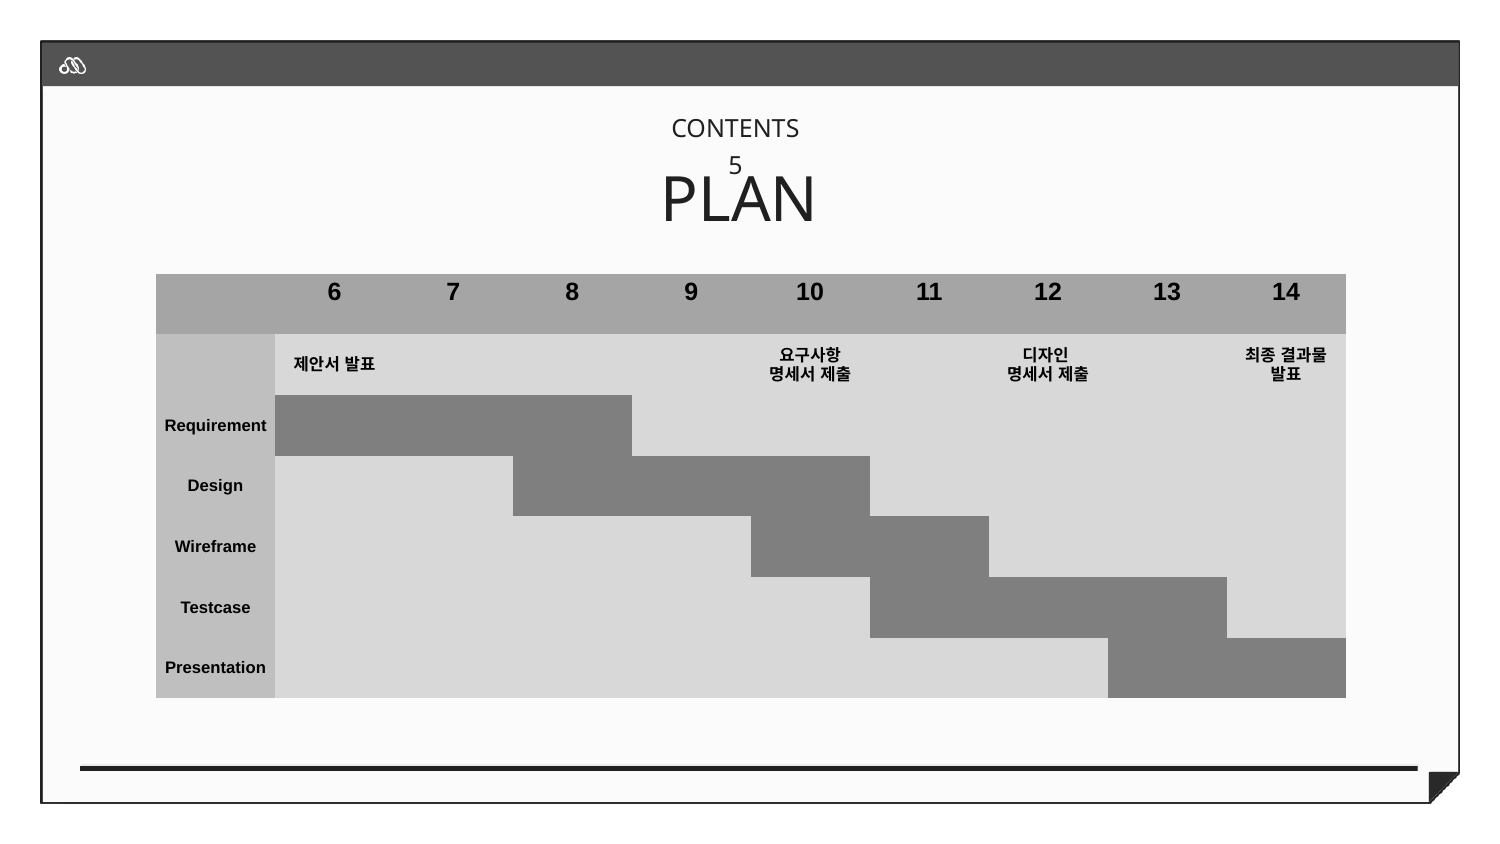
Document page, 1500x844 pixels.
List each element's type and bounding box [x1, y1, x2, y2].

picture [40, 40, 1460, 804]
